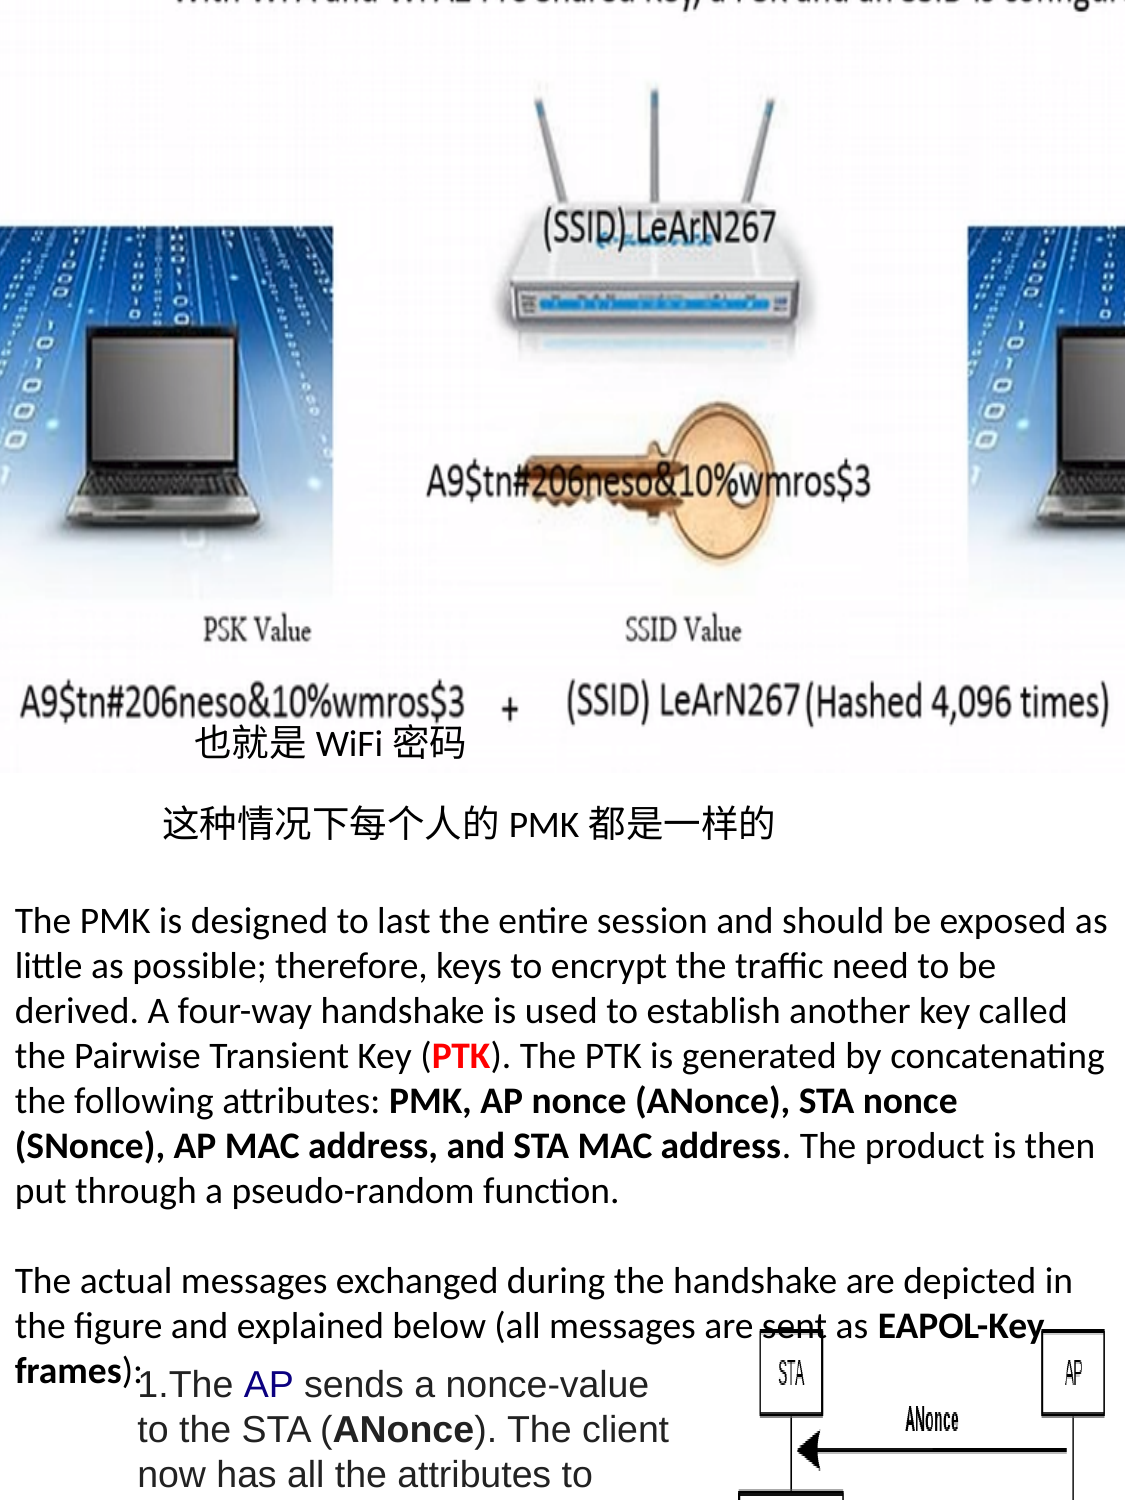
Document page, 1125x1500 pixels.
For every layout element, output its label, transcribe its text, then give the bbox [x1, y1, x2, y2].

text_box The AP sends a nonce-value to the STA (ANonce). The client now has all the attributes to construct the PTK. The STA sends its own nonce-value (SNonce) to the AP together with a Message Integrity Code (MIC), including authentication, which is really a Message Authentication and Integrity Code (MAIC). The AP constructs and sends the GTK and a sequence number together with another MIC. This sequence number will be used in the next multicast or broadcast frame, so that the receiving STA can perform basic replay detection. The STA sends a confirmation to the AP. [122, 1352, 686, 1500]
picture [738, 1329, 1125, 1500]
picture [0, 0, 1125, 773]
text_box 这种情况下每个人的PMK都是一样的 [147, 792, 791, 853]
text_box The PMK is designed to last the entire session and should be exposed as little as possible; therefore, keys to encrypt the traffic need to be derived. A four-way handshake is used to establish another key called the Pairwise Transient Key (PTK). The PTK is generated by concatenating the following attributes: PMK, AP nonce (ANonce), STA nonce (SNonce), AP MAC address, and STA MAC address. The product is then put through a pseudo-random function. The actual messages exchanged during the handshake are depicted in the figure and explained below (all messages are sent as EAPOL-Key frames): [0, 888, 1125, 1444]
